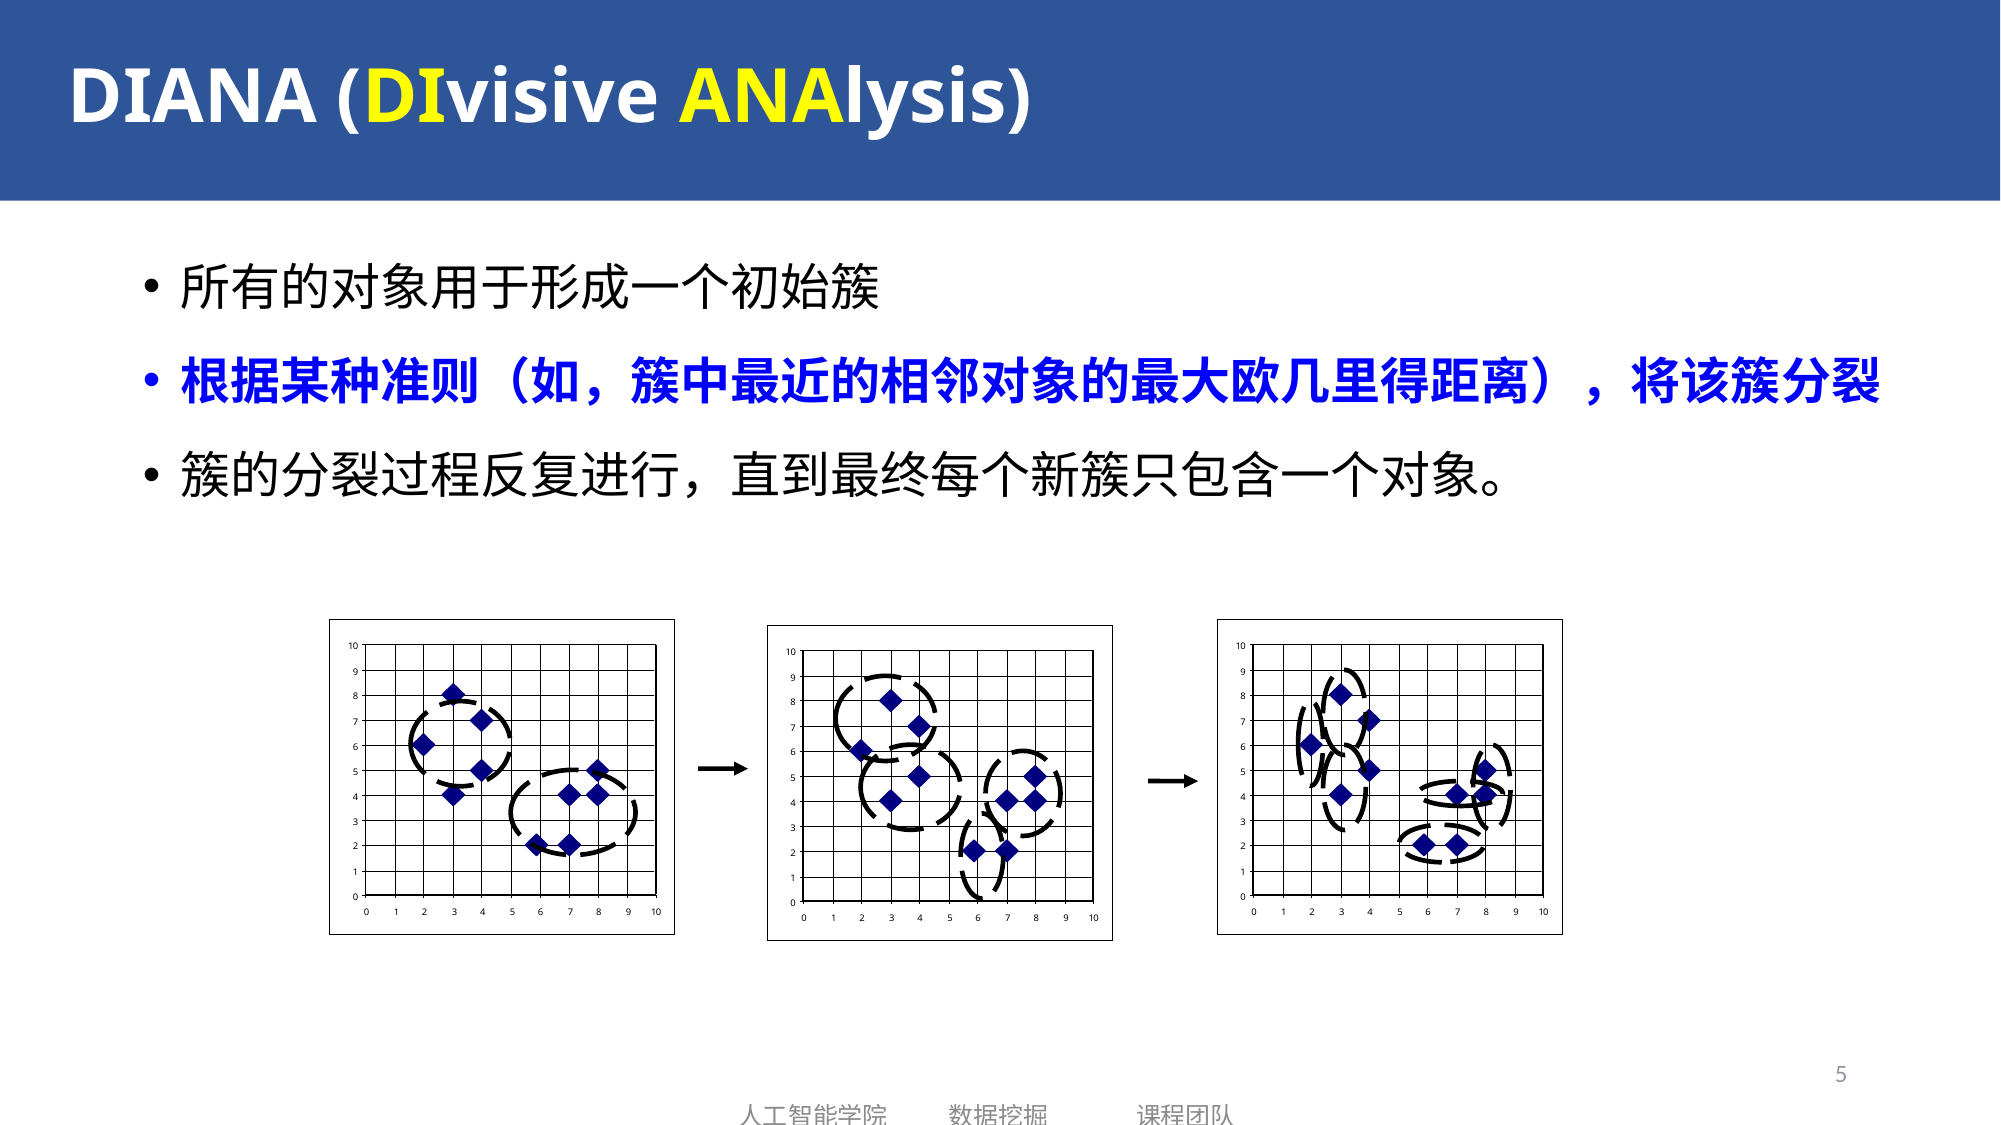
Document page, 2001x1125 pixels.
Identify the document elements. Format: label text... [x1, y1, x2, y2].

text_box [323, 612, 1574, 950]
list 所有的对象用于形成一个初始簇 根据某种准则（如，簇中最近的相邻对象的最大欧几里得距离），将该簇分裂 簇的分裂过程反复进行，直到最终每个新簇只包含一个对象。 [52, 223, 1923, 1010]
title DIANA (DIvisive ANAlysis) [52, 23, 1753, 174]
text_box 人工智能学院 数据挖掘 课程团队 [649, 1085, 1325, 1125]
slide_number 5 [1412, 1042, 1863, 1103]
